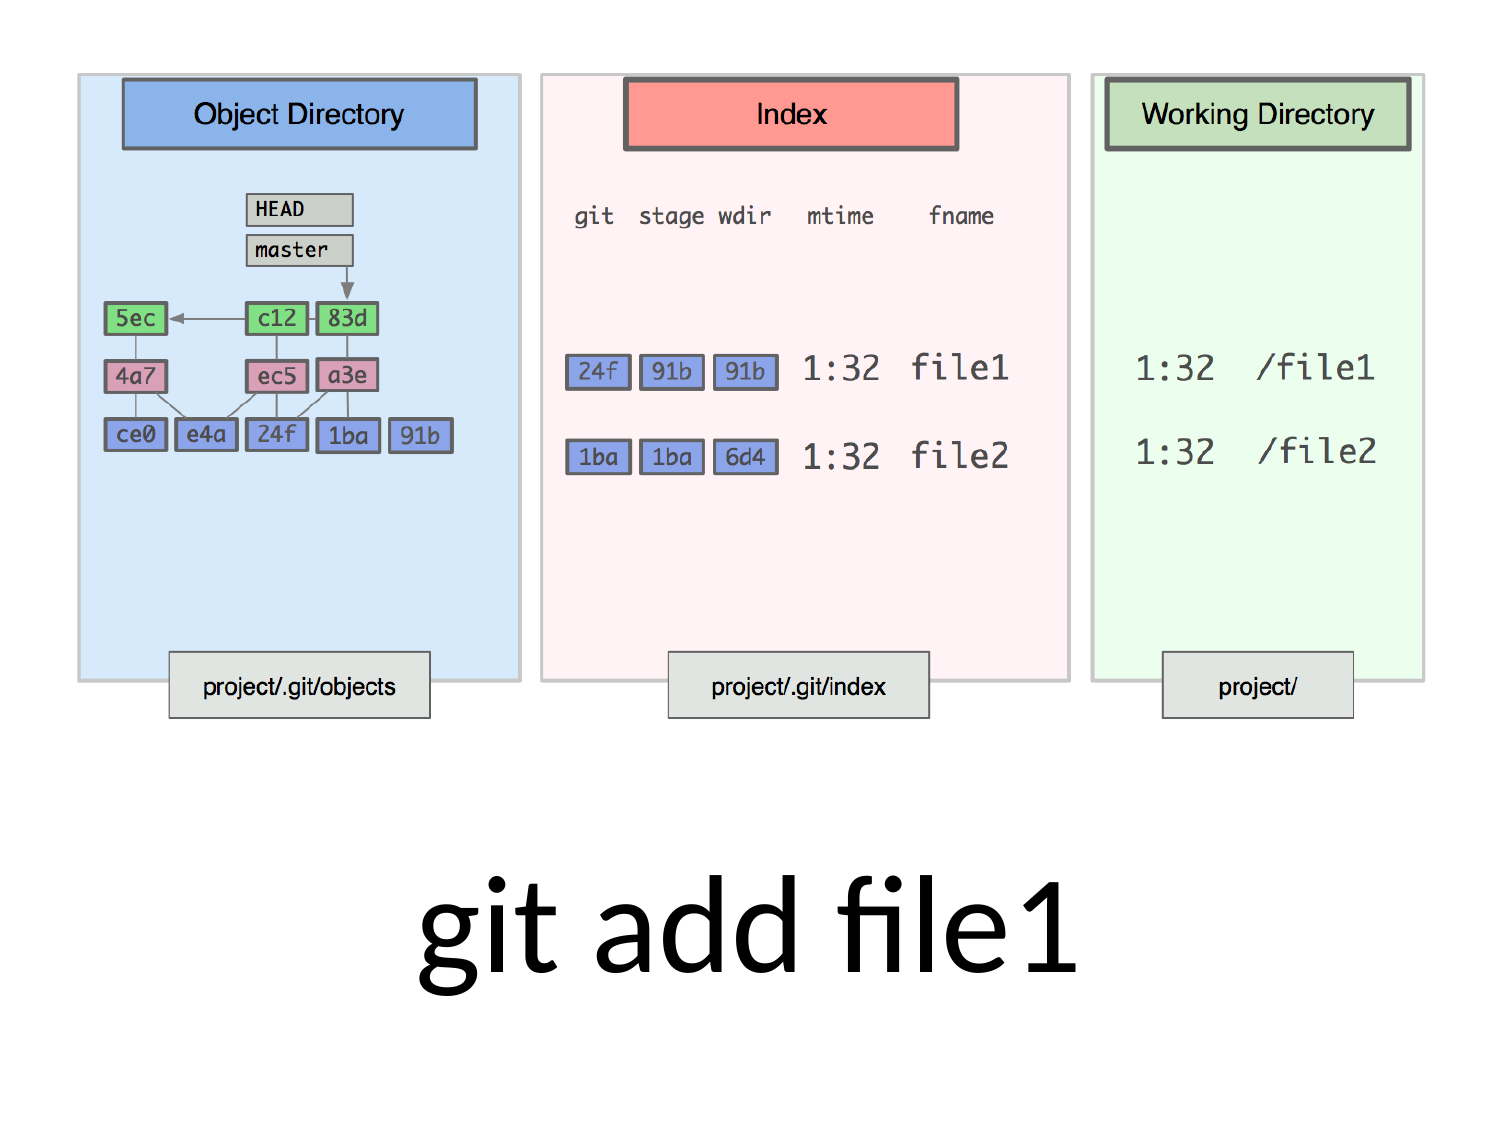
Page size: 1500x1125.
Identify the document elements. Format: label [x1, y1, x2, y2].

picture [53, 52, 1446, 1071]
